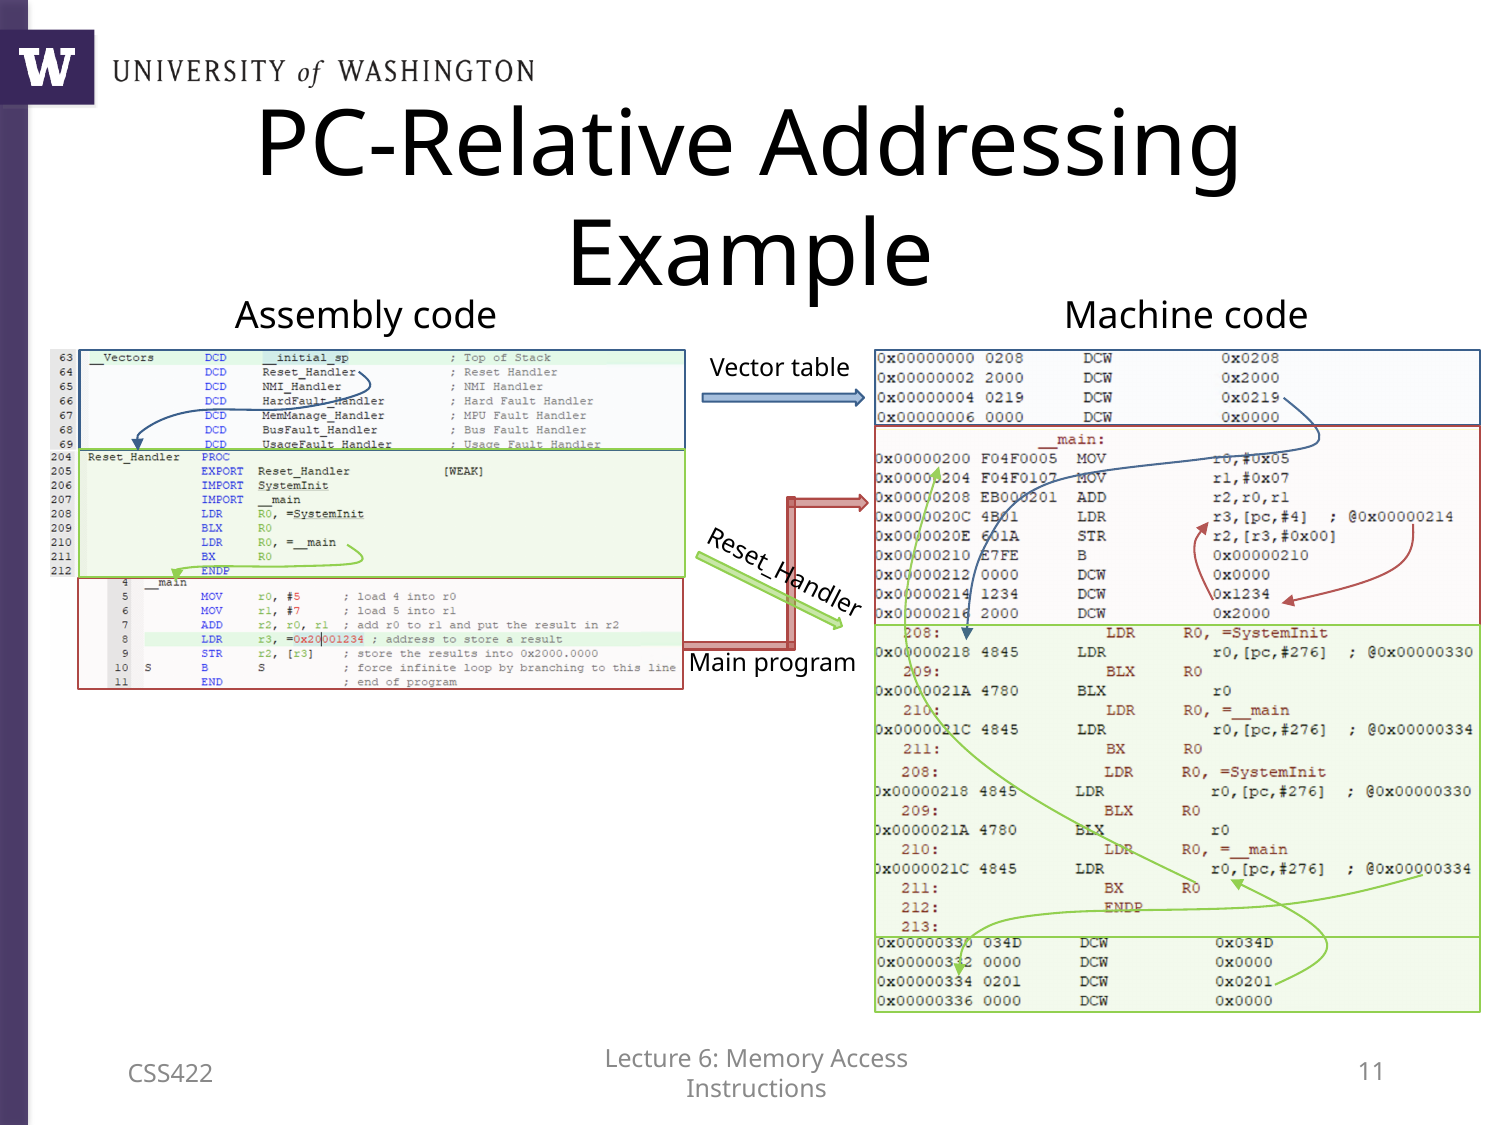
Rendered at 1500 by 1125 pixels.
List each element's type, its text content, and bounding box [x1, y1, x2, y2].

slide_number CSS422 [112, 1042, 463, 1103]
footer Lecture 6: Memory Access Instructions [519, 1042, 995, 1103]
text_box [694, 549, 845, 632]
picture [49, 349, 684, 690]
text_box [797, 492, 869, 513]
slide_number 10 [1051, 1042, 1402, 1103]
picture [112, 59, 534, 88]
text_box [688, 640, 797, 652]
text_box [785, 495, 797, 552]
text_box [785, 605, 797, 640]
text_box [700, 387, 867, 408]
text_box Machine code [1048, 283, 1324, 344]
text_box Reset_Handler [688, 506, 869, 638]
text_box Main program [688, 639, 869, 685]
text_box Assembly code [220, 283, 513, 344]
title PC-Relative Addressing Example [75, 125, 1425, 263]
text_box Vector table [694, 344, 865, 389]
picture [19, 48, 75, 86]
picture [874, 349, 1481, 1013]
